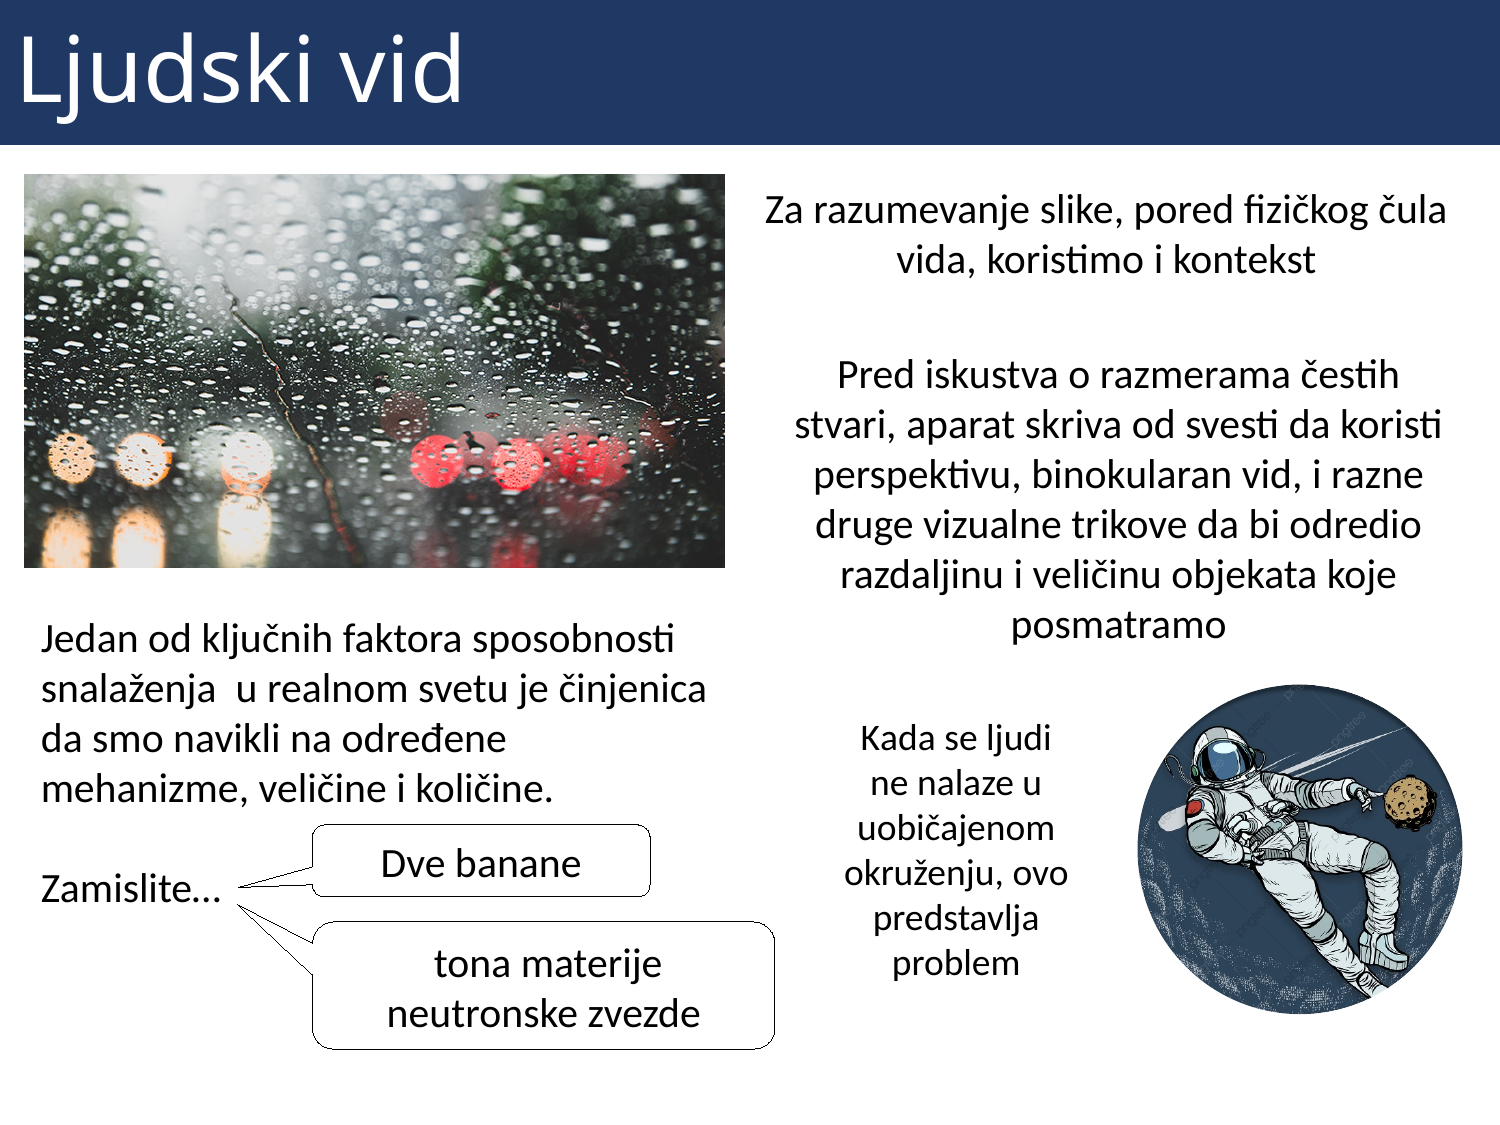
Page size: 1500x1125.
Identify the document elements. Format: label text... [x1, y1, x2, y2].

text_box Pred iskustva o razmerama čestih stvari, aparat skriva od svesti da koristi perspektivu, binokularan vid, i razne druge vizualne trikove da bi odredio razdaljinu i veličinu objekata koje posmatramo [774, 339, 1463, 655]
text_box Jedan od ključnih faktora sposobnosti snalaženja u realnom svetu je činjenica da smo navikli na određene mehanizme, veličine i količine. Zamislite… [25, 603, 725, 919]
title Ljudski vid [0, 0, 1500, 145]
picture [1137, 684, 1463, 1015]
text_box Dve banane [238, 824, 651, 897]
text_box Kada se ljudi ne nalaze u uobičajenom okruženju, ovo predstavlja problem [825, 705, 1088, 991]
picture [24, 174, 725, 568]
text_box Za razumevanje slike, pored fizičkog čula vida, koristimo i kontekst [750, 174, 1463, 290]
